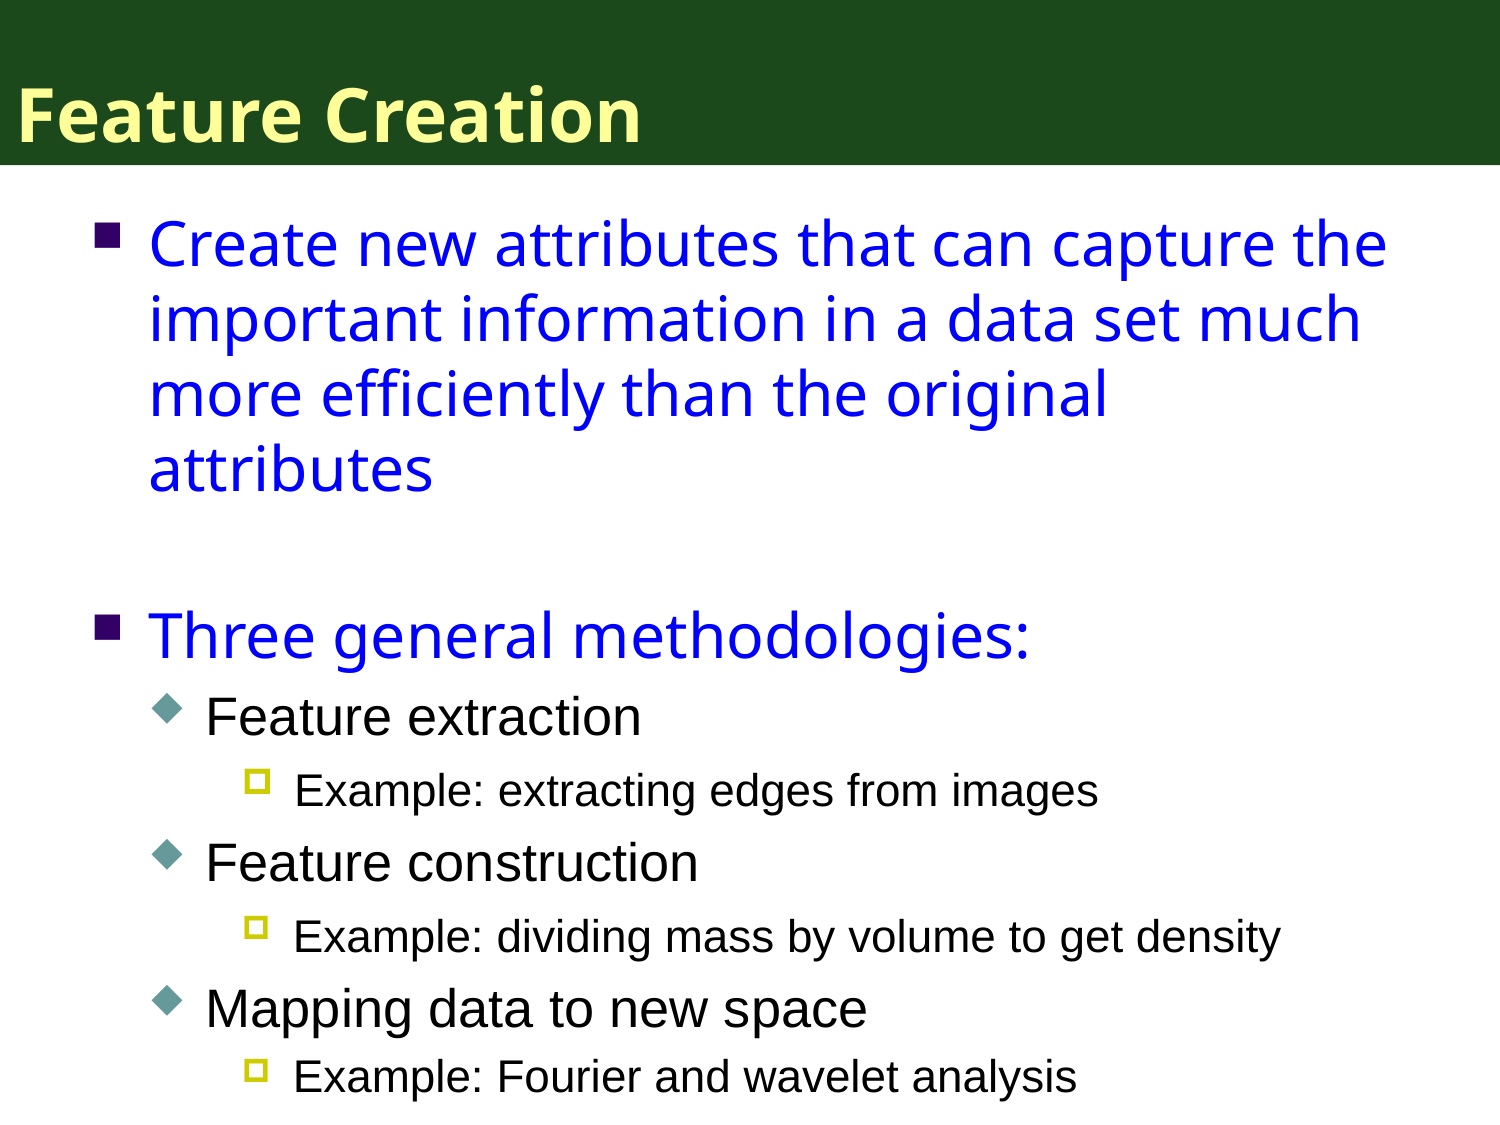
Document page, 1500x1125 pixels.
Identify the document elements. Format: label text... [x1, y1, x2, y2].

list Create new attributes that can capture the important information in a data set much more efficiently than the original attributes Three general methodologies: Feature extraction Example: extracting edges from images Feature construction Example: dividing mass by volume to get density Mapping data to new space Example: Fourier and wavelet analysis [76, 196, 1427, 1059]
title Feature Creation [0, 0, 1500, 166]
